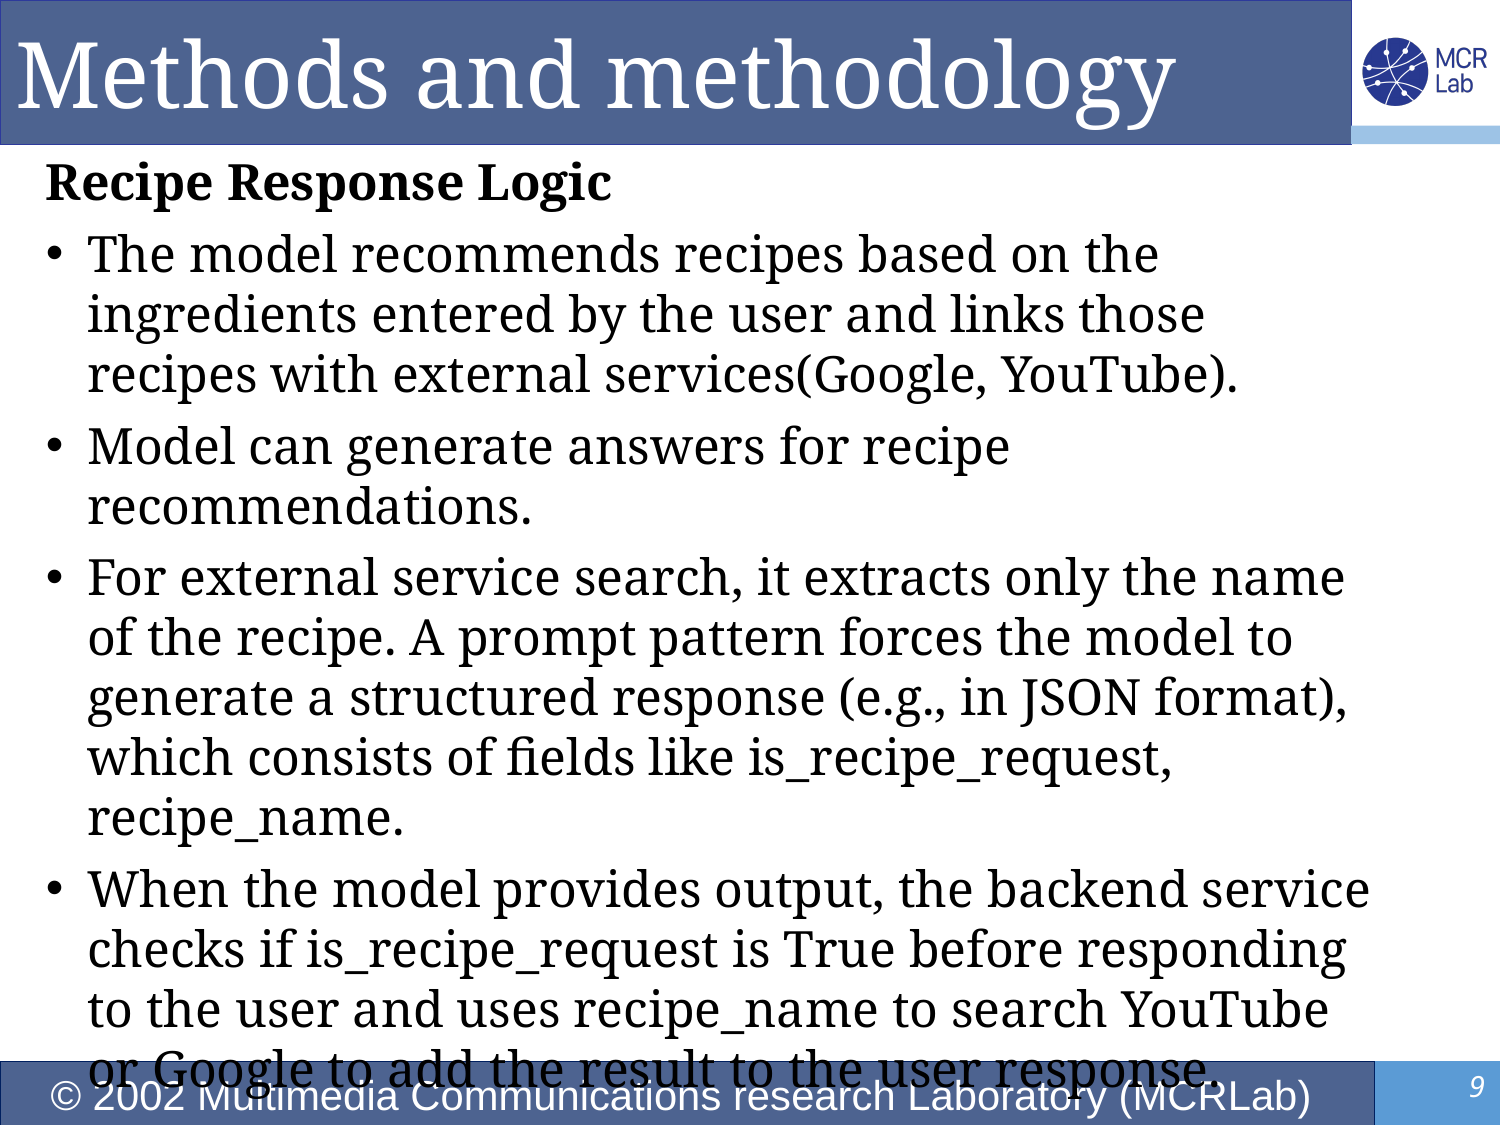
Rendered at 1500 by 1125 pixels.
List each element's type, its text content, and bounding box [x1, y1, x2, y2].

title Methods and methodology [0, 2, 1335, 110]
list Recipe Response Logic The model recommends recipes based on the ingredients entered by the user and links those recipes with external services(Google, YouTube). Model can generate answers for recipe recommendations. For external service search, it extracts only the name of the recipe. A prompt pattern forces the model to generate a structured response (e.g., in JSON format), which consists of fields like is_recipe_request, recipe_name. When the model provides output, the backend service checks if is_recipe_request is True before responding to the user and uses recipe_name to search YouTube or Google to add the result to the user response. [15, 135, 1402, 1005]
